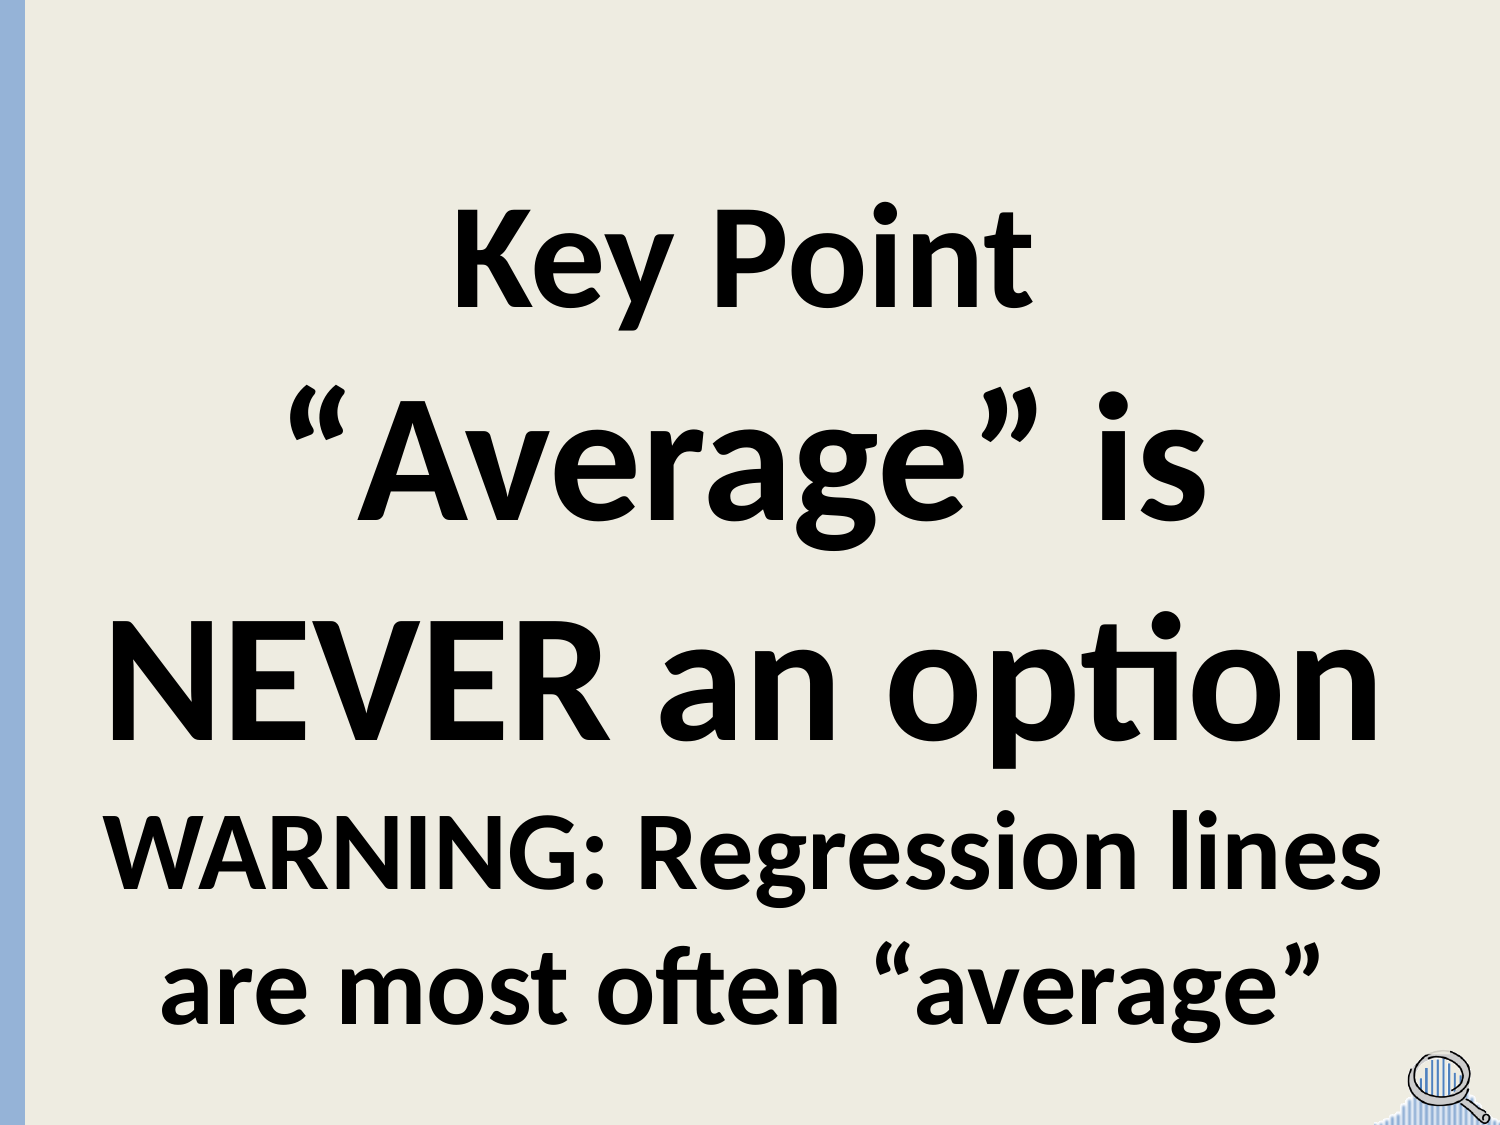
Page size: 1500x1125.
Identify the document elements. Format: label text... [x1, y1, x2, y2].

text_box Key Point “Average” is NEVER an option WARNING: Regression lines are most often “average” [37, 149, 1450, 1055]
picture [1374, 1046, 1500, 1125]
